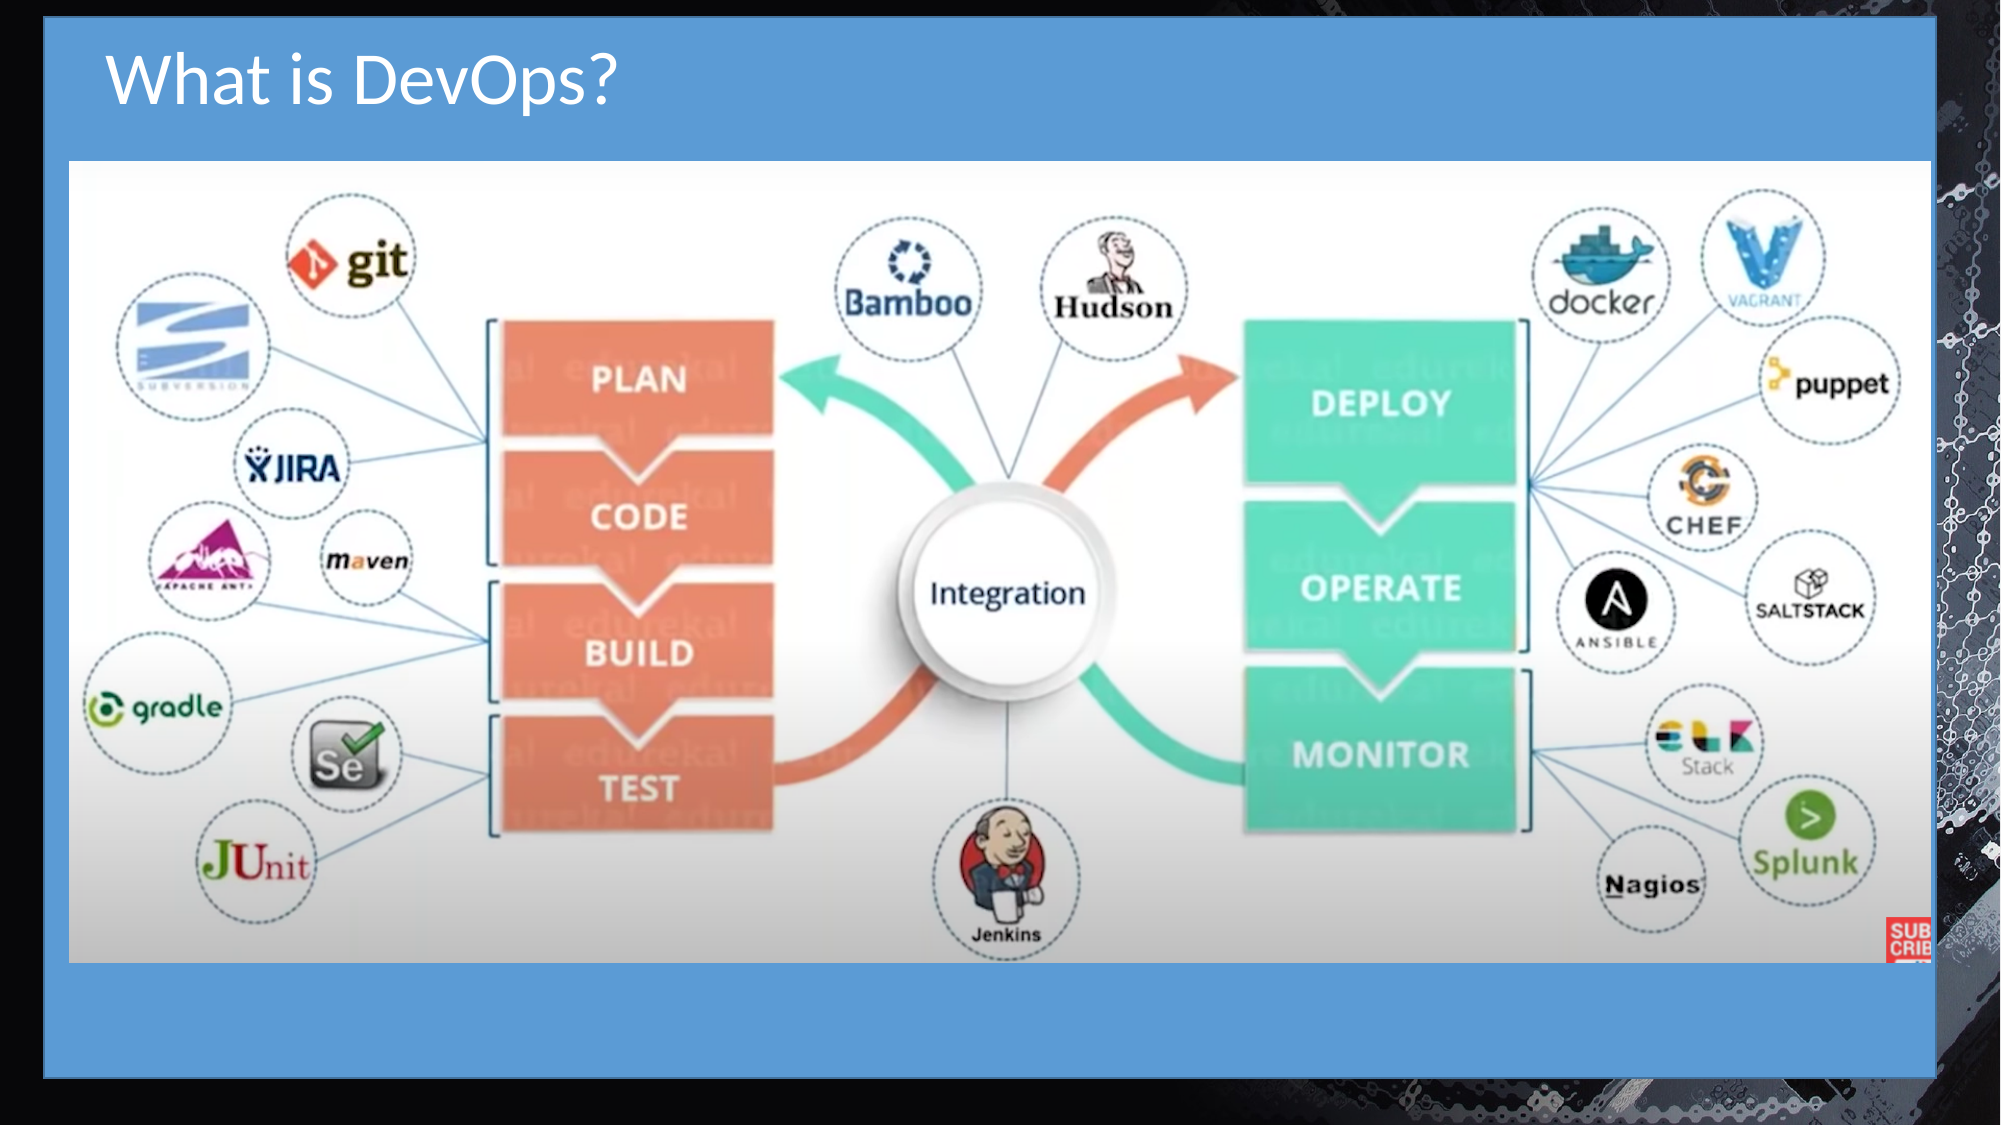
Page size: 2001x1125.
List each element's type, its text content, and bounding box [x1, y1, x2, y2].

list What is DevOps? [90, 32, 1794, 140]
picture [0, 0, 2001, 1125]
